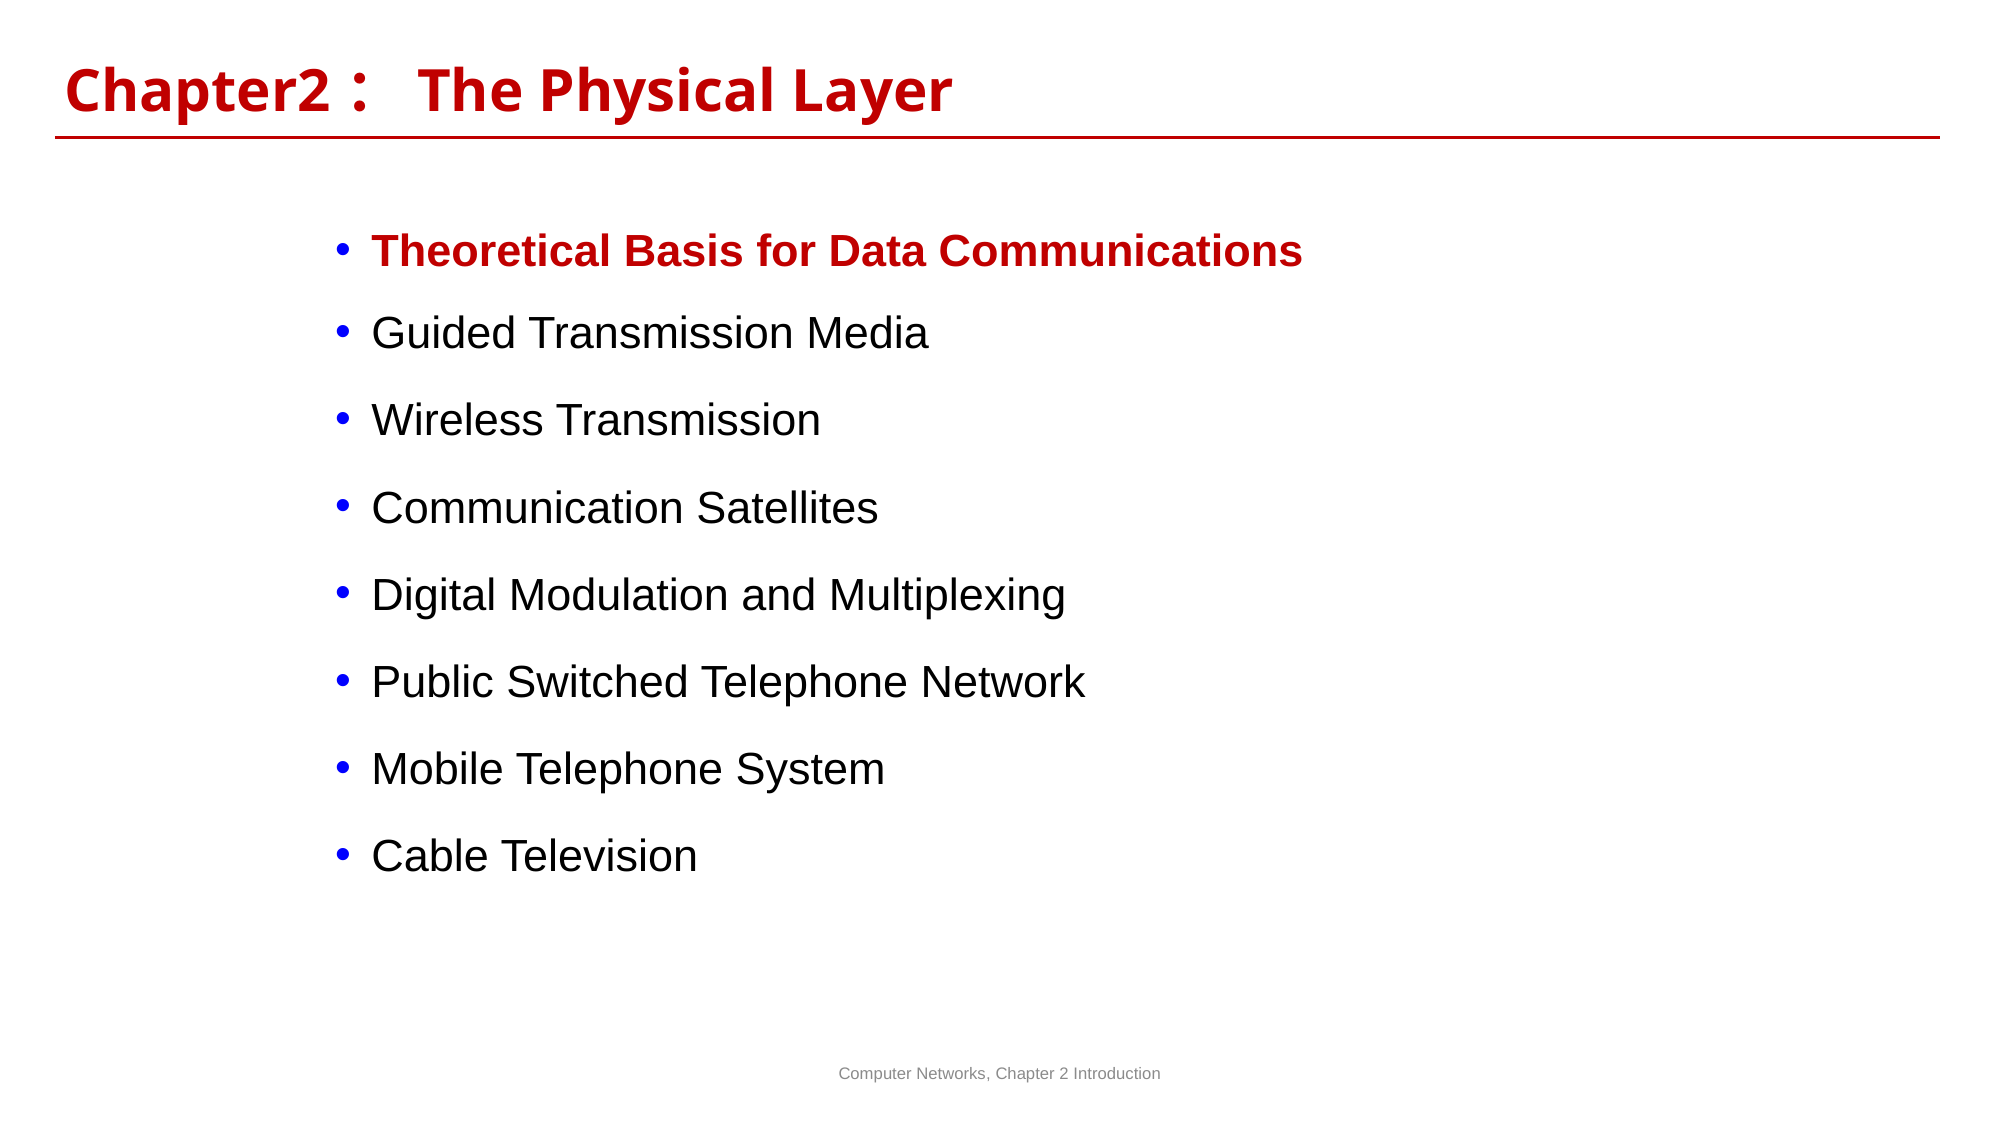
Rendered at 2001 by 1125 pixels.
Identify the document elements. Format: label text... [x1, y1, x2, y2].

footer Computer Networks, Chapter 2 Introduction [662, 1042, 1338, 1103]
text_box Chapter2：The Physical Layer [49, 45, 1972, 130]
list Theoretical Basis for Data Communications Guided Transmission Media Wireless Transmission Communication Satellites Digital Modulation and Multiplexing Public Switched Telephone Network Mobile Telephone System Cable Television [247, 209, 1774, 890]
